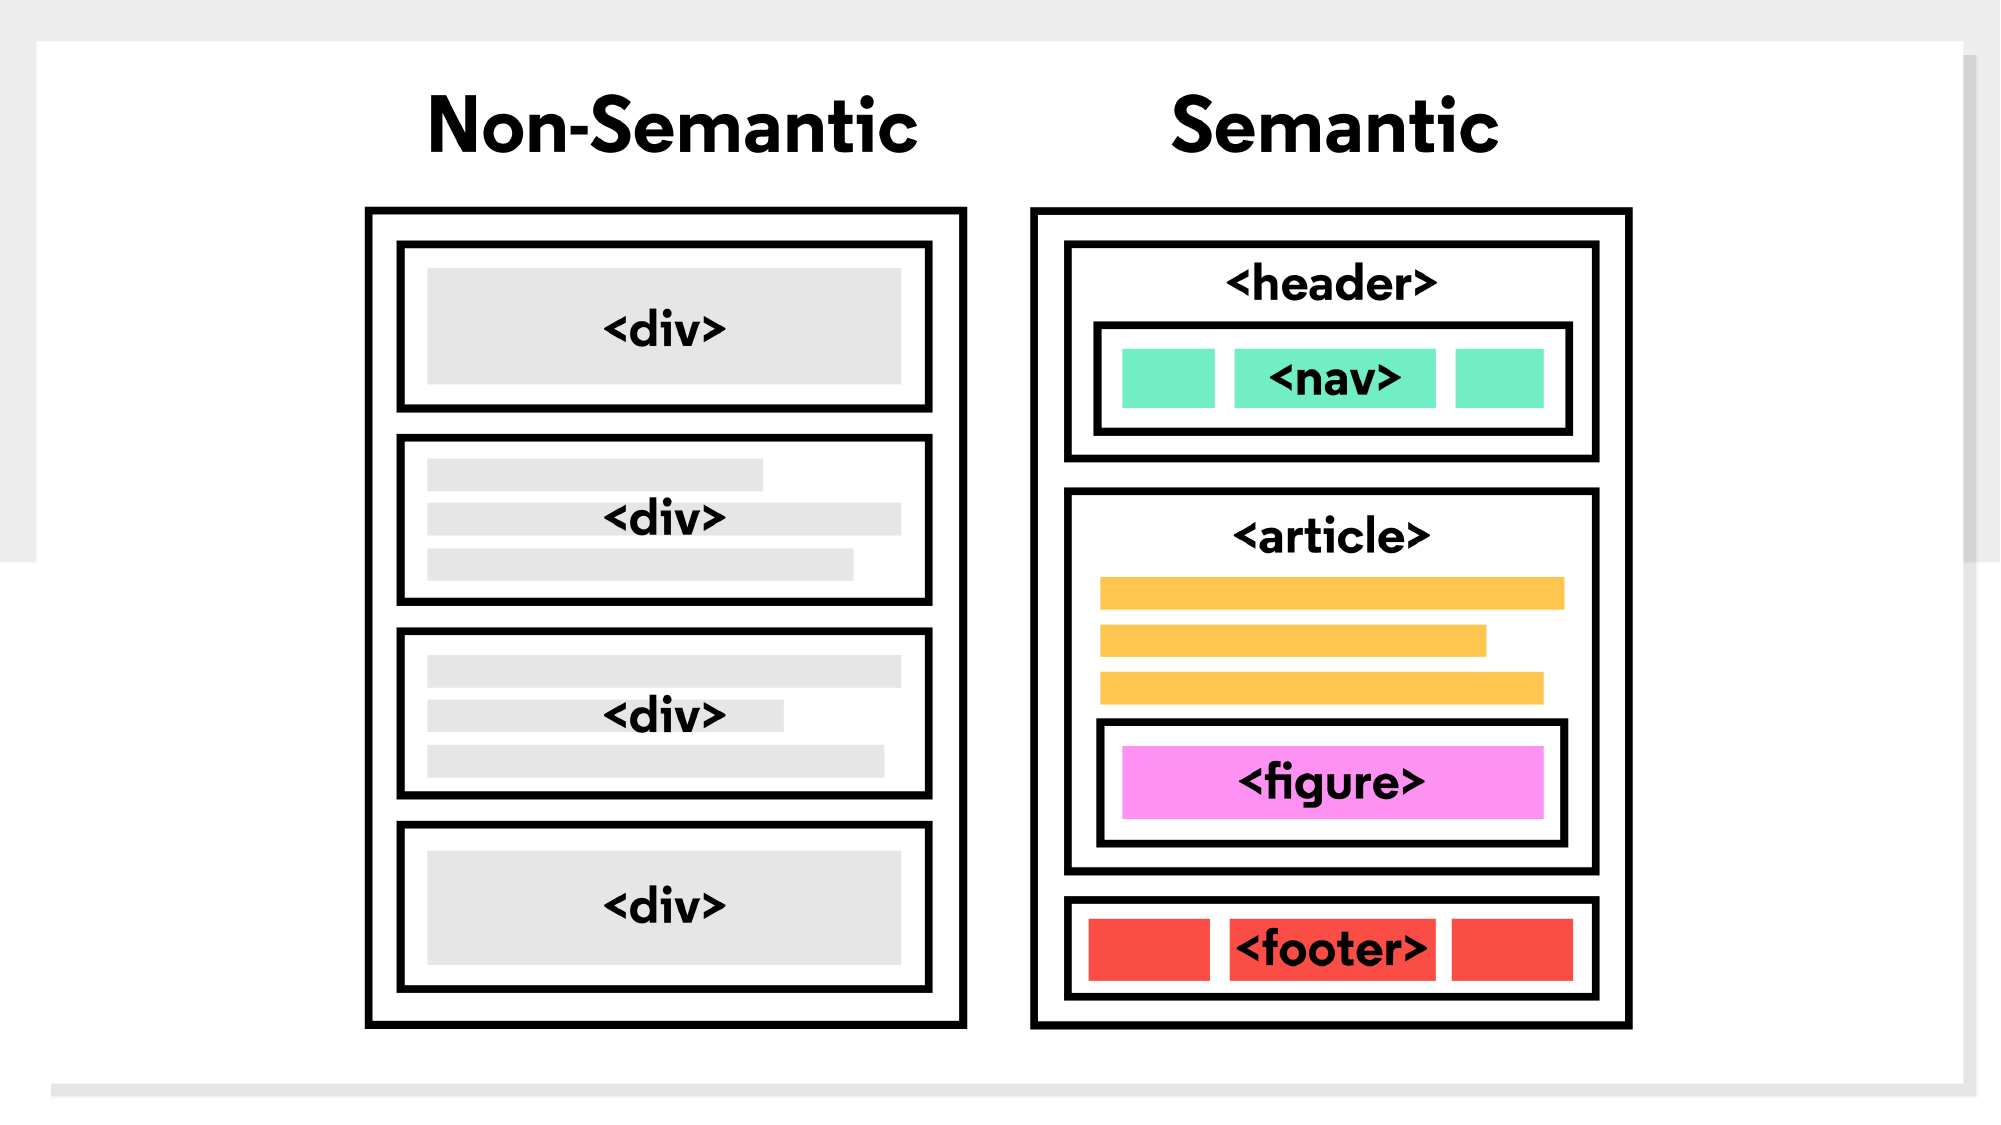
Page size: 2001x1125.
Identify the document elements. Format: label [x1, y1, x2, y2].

text_box [35, 40, 1964, 1085]
picture [359, 83, 1641, 1042]
text_box [0, 0, 2000, 563]
